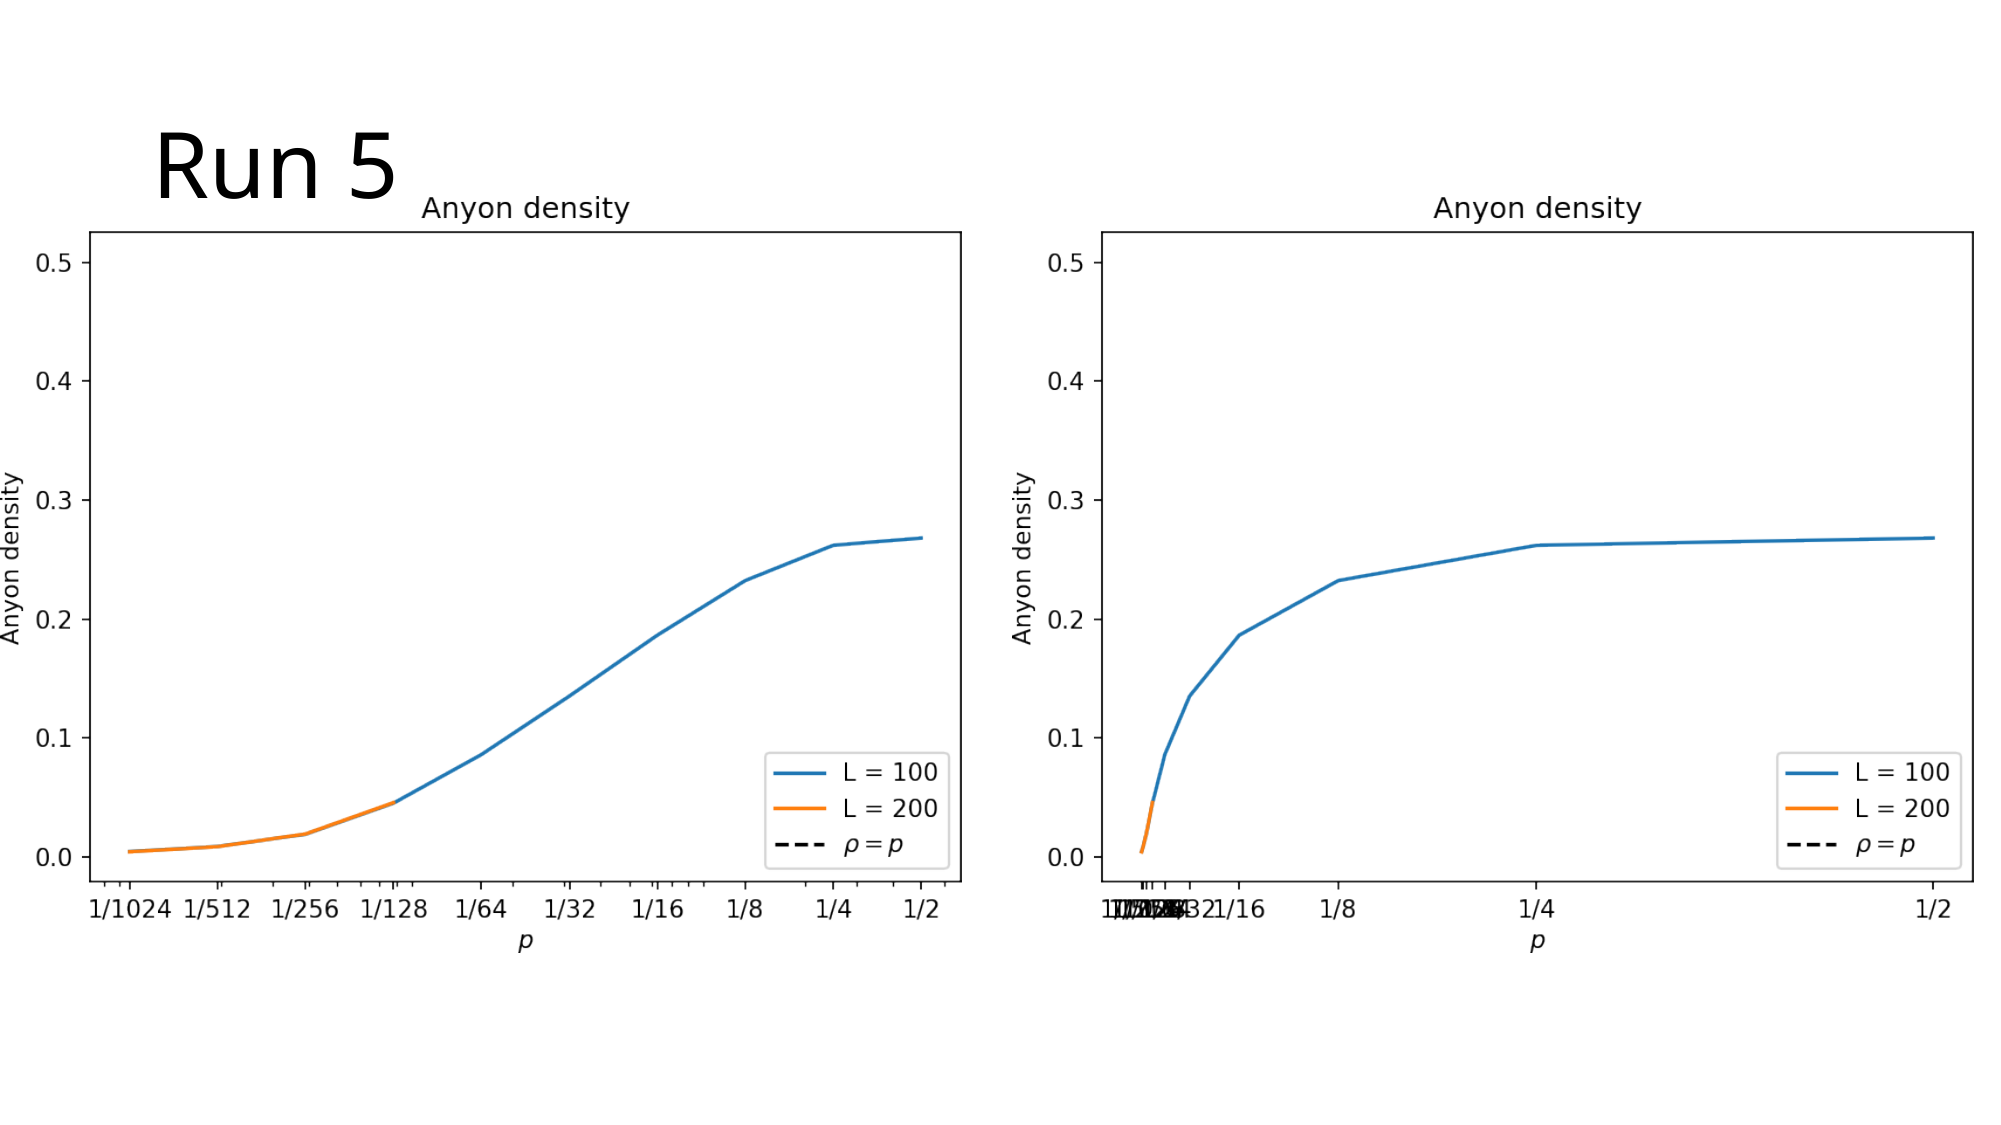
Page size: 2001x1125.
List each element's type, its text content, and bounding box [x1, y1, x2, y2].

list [0, 195, 962, 954]
title Run 5 [137, 59, 1863, 278]
picture [1011, 195, 1974, 954]
